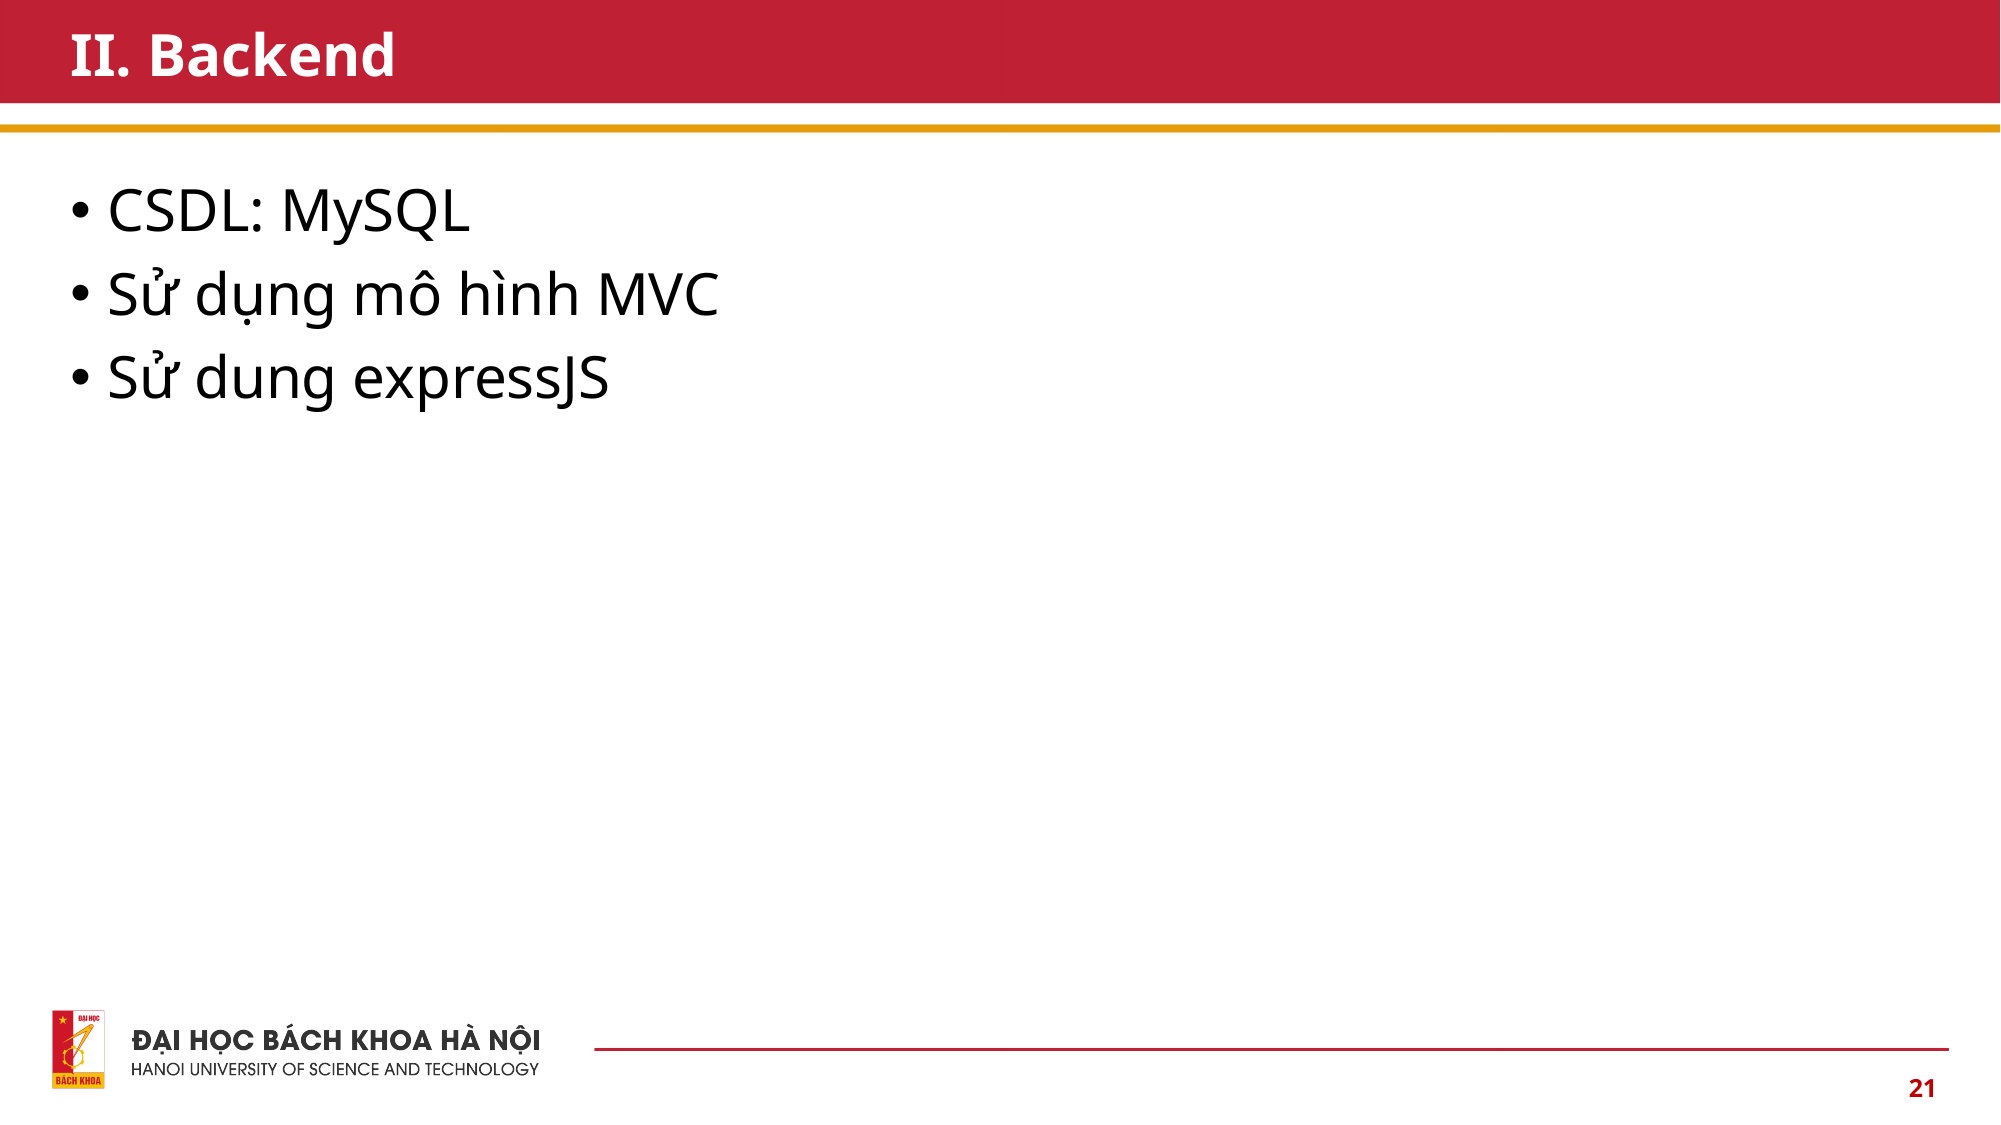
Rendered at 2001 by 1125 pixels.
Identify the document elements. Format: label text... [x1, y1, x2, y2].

picture [0, 0, 2001, 1125]
slide_number 21 [1502, 1065, 1953, 1125]
list CSDL: MySQL Sử dụng mô hình MVC Sử dung expressJS [55, 173, 1945, 979]
title II. Backend [55, 18, 1945, 90]
